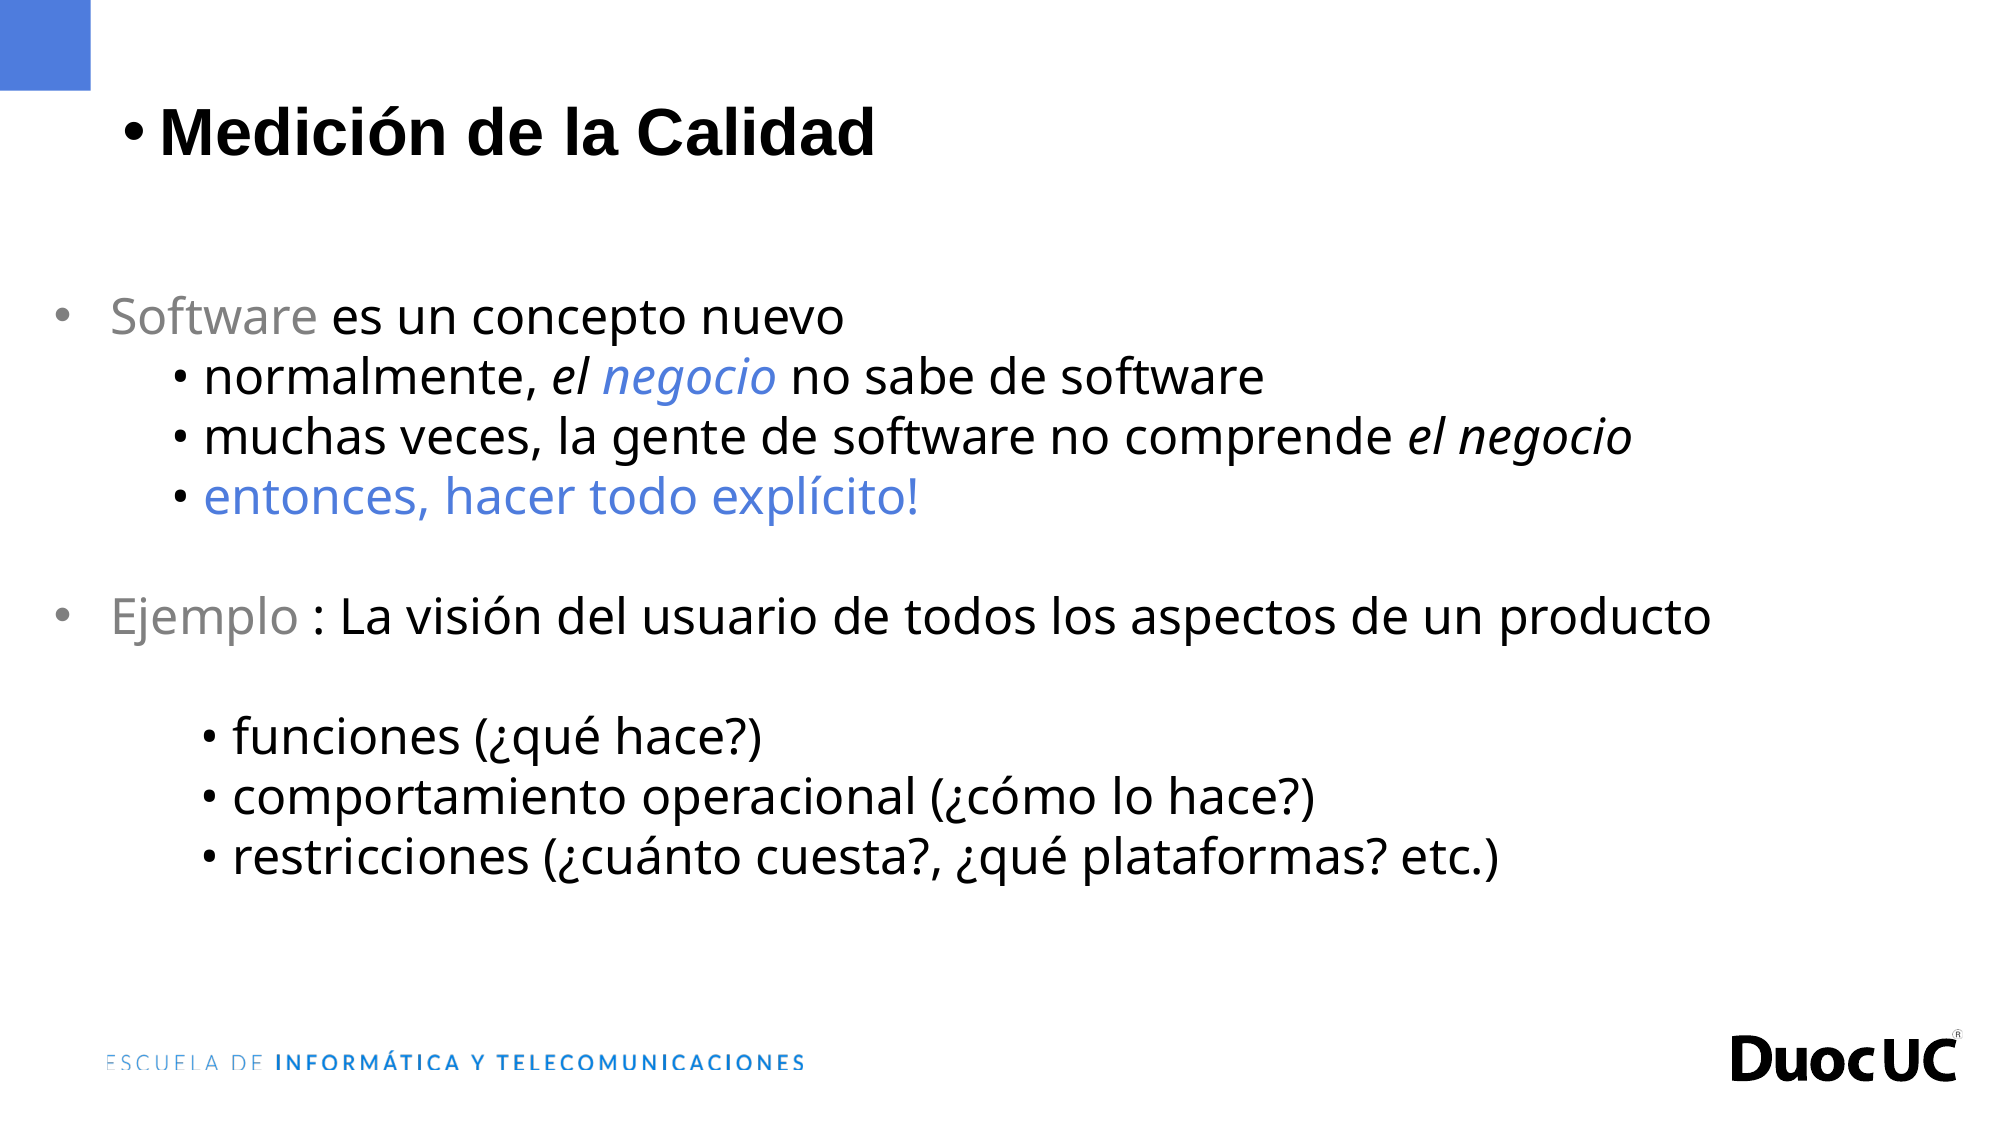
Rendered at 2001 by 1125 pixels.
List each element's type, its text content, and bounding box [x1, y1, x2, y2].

list Medición de la Calidad [107, 90, 914, 168]
picture [1952, 1029, 1963, 1039]
text_box Software es un concepto nuevo • normalmente, el negocio no sabe de software • muchas veces, la gente de software no comprende el negocio • entonces, hacer todo explícito! Ejemplo : La visión del usuario de todos los aspectos de un producto • funciones (¿qué hace?) • comportamiento operacional (¿cómo lo hace?) • restricciones (¿cuánto cuesta?, ¿qué plataformas? etc.) [39, 276, 1930, 892]
